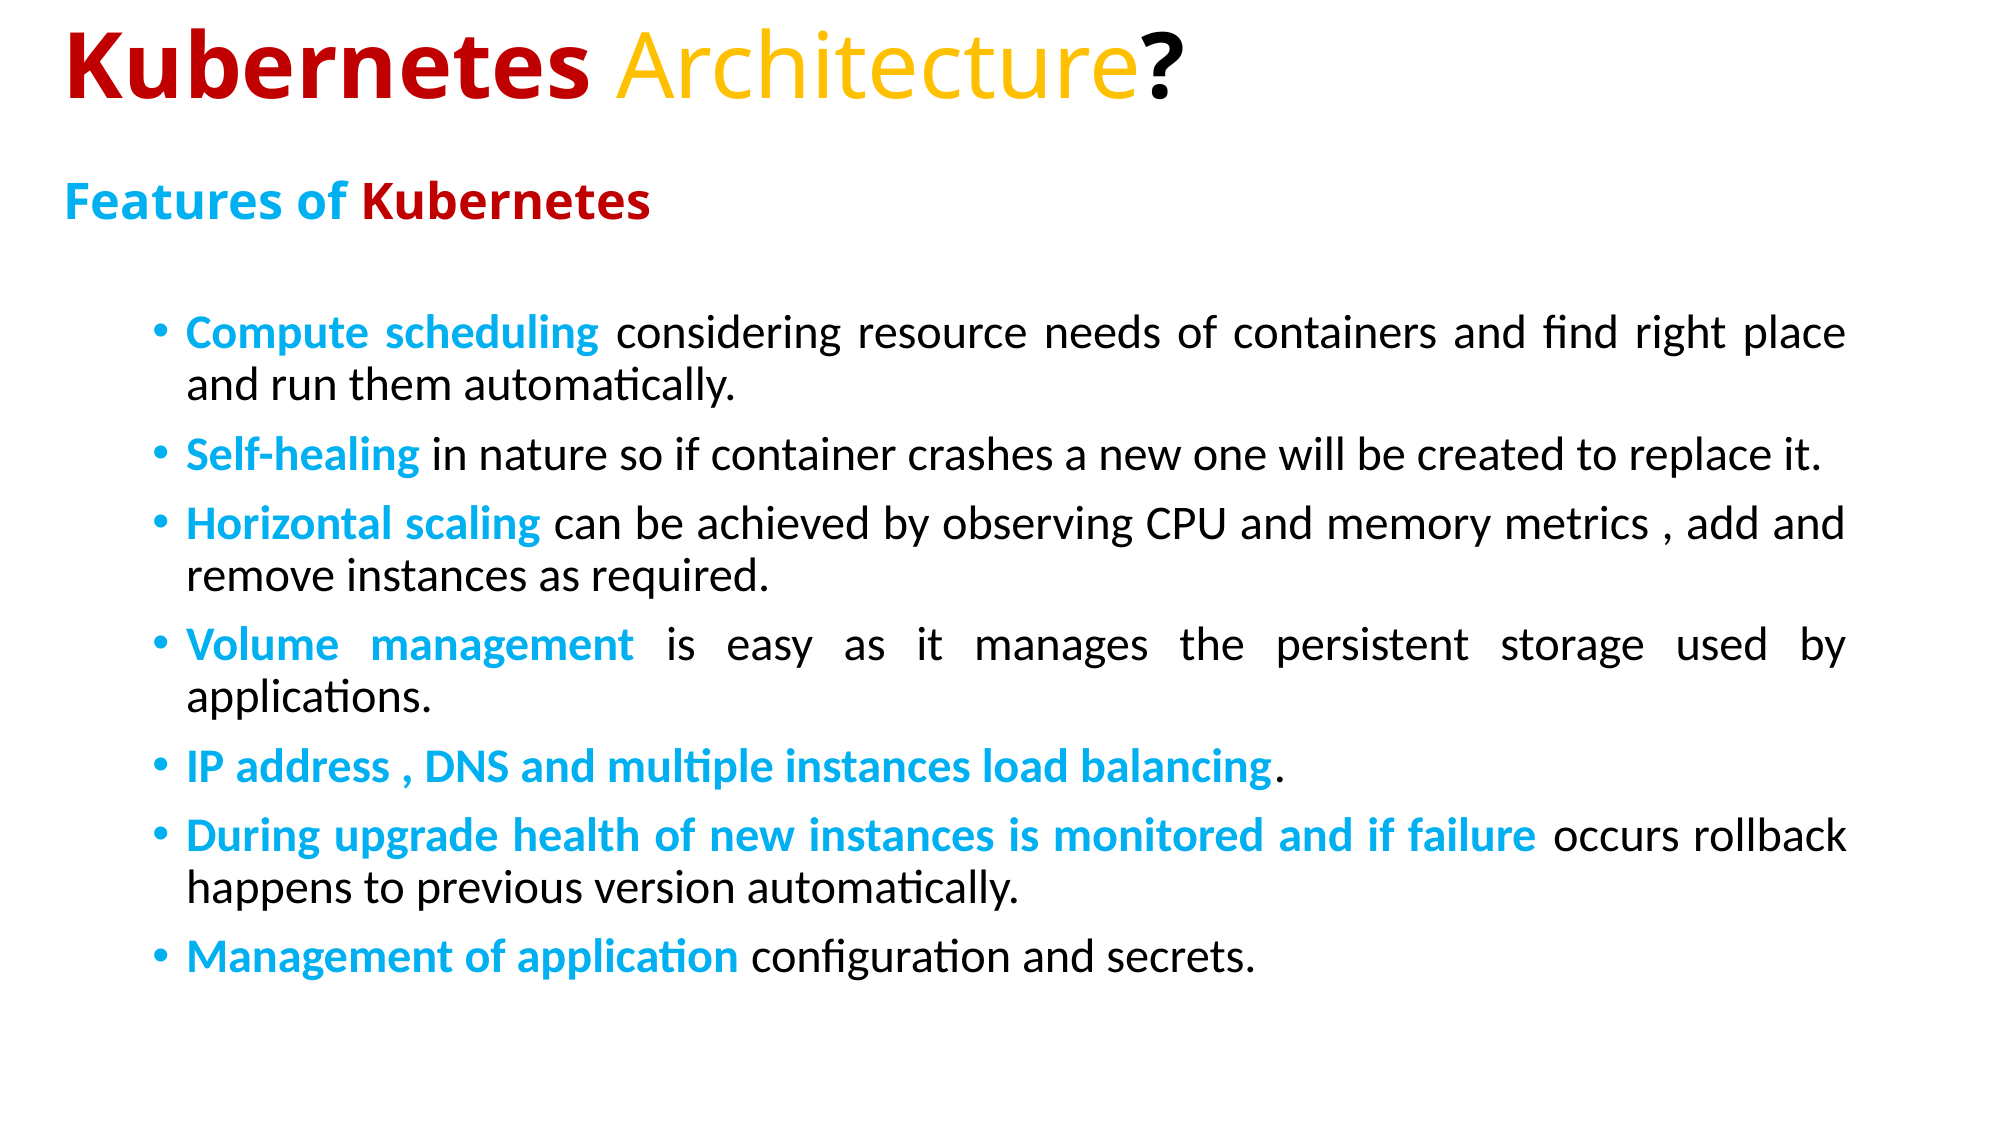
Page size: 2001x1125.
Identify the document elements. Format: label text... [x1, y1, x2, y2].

text_box Kubernetes Architecture? [48, 0, 1773, 147]
list Compute scheduling considering resource needs of containers and find right place and run them automatically. Self-healing in nature so if container crashes a new one will be created to replace it. Horizontal scaling can be achieved by observing CPU and memory metrics , add and remove instances as required. Volume management is easy as it manages the persistent storage used by applications. IP address , DNS and multiple instances load balancing. During upgrade health of new instances is monitored and if failure occurs rollback happens to previous version automatically. Management of application configuration and secrets. [137, 299, 1863, 1014]
title Features of Kubernetes [48, 168, 938, 300]
